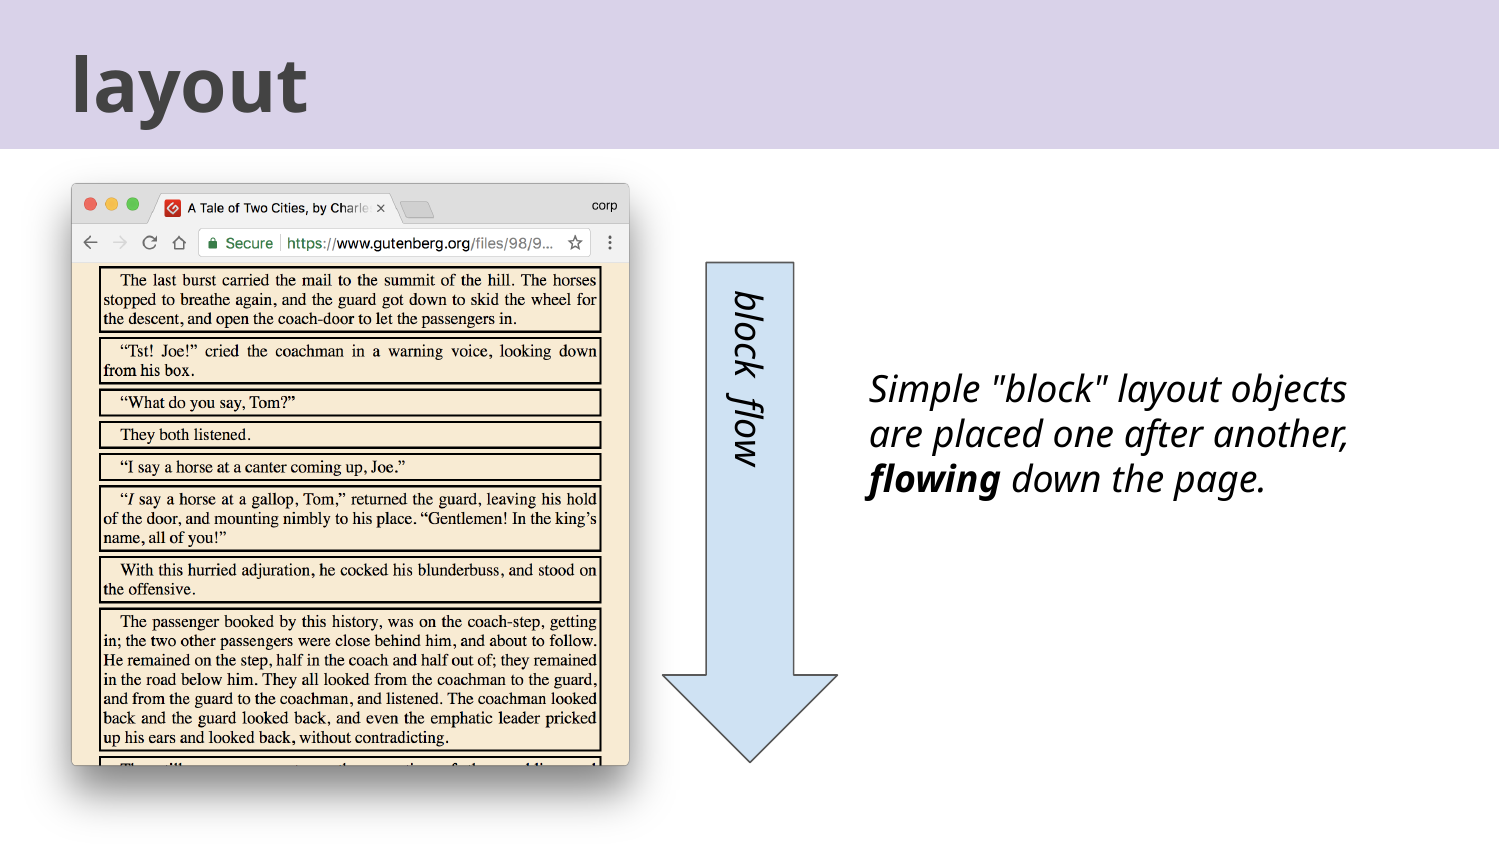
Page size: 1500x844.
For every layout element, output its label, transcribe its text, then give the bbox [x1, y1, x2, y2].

text_box [0, 0, 1499, 149]
text_box block flow [704, 274, 788, 534]
picture [12, 149, 688, 844]
text_box Simple "block" layout objects are placed one after another, flowing down the page. [853, 350, 1413, 534]
text_box layout [55, 0, 1465, 142]
text_box [691, 262, 838, 763]
